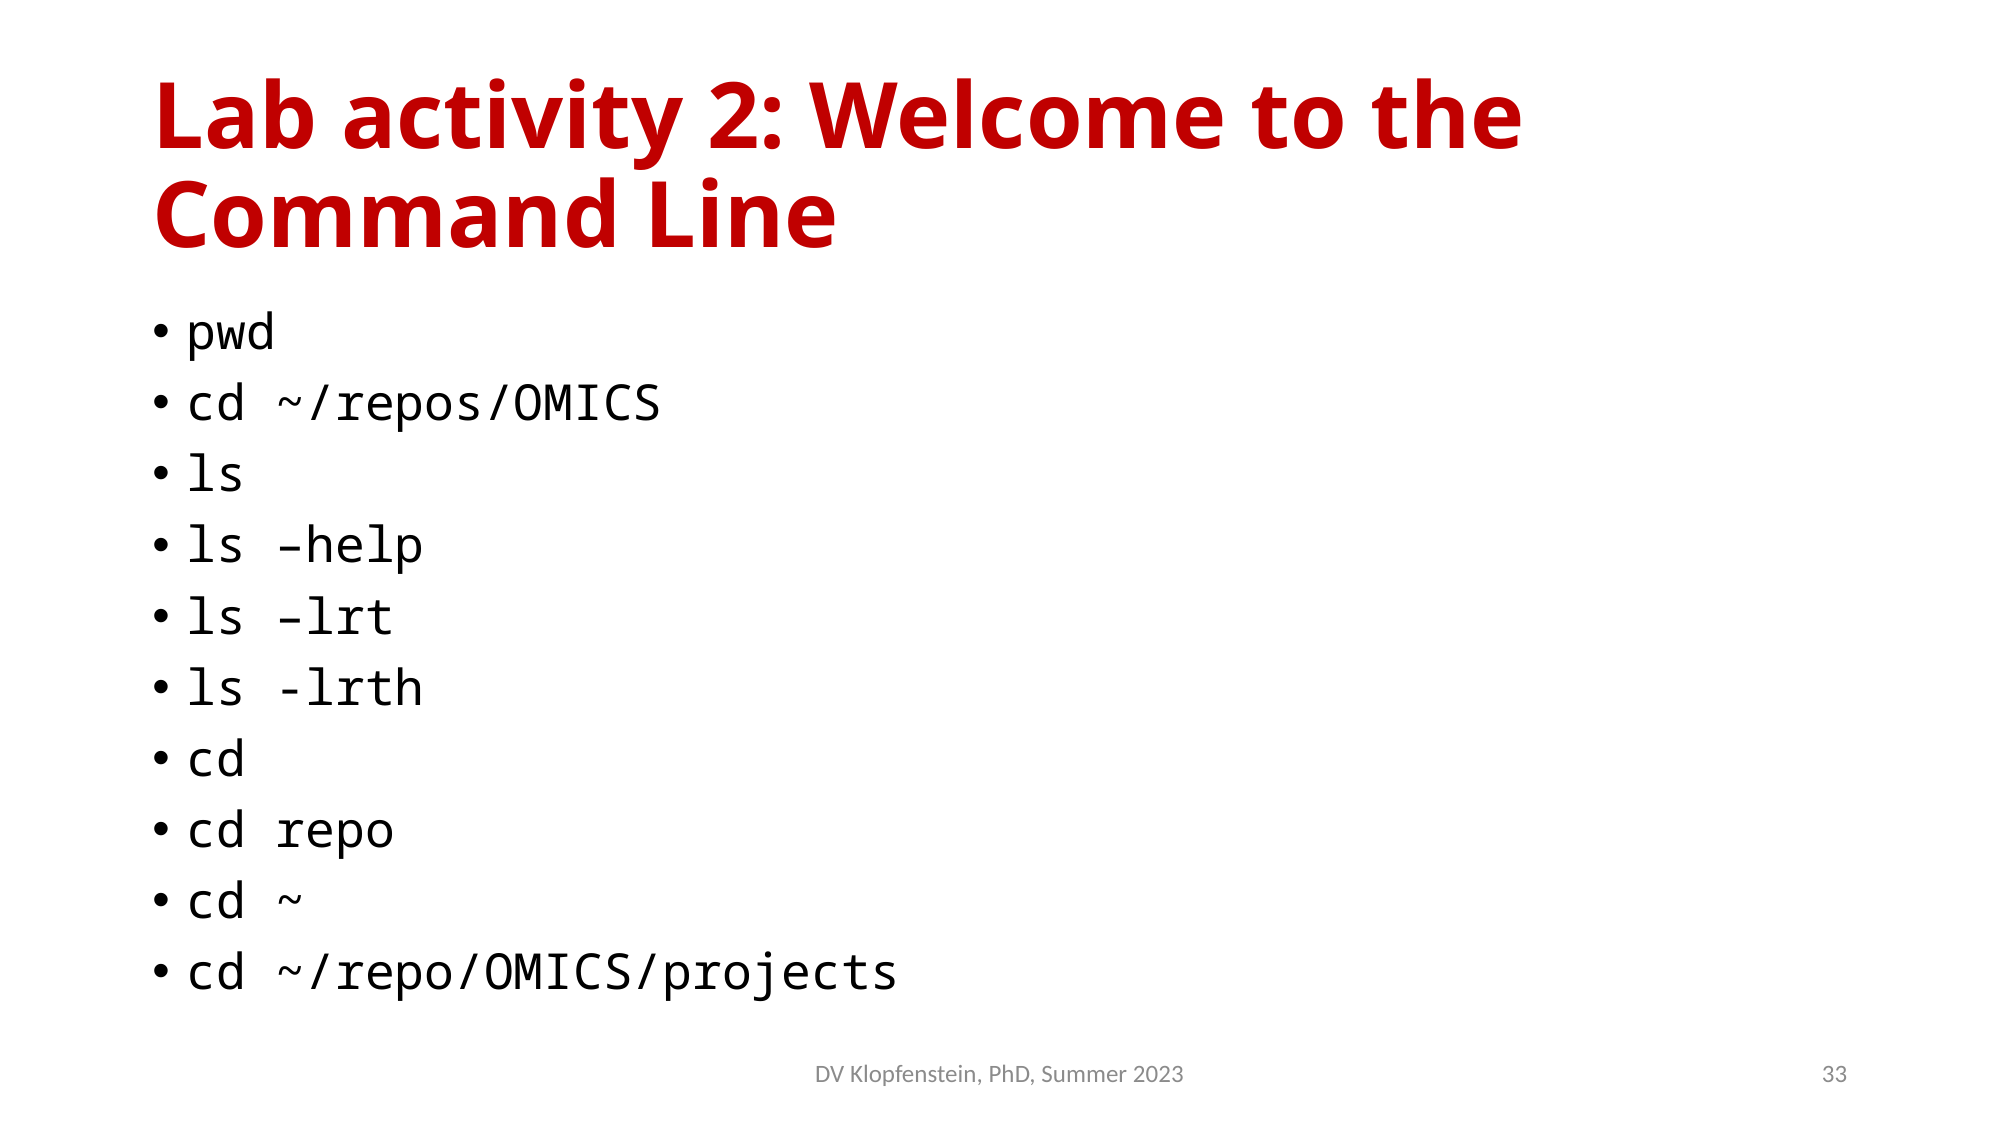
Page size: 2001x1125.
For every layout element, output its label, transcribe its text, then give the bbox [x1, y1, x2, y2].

title Lab activity 2: Welcome to the Command Line [137, 59, 1863, 278]
slide_number 33 [1412, 1042, 1863, 1103]
list pwd cd ~/repos/OMICS ls ls –help ls –lrt ls -lrth cd cd repo cd ~ cd ~/repo/OMICS/projects [137, 299, 1863, 1014]
footer DV Klopfenstein, PhD, Summer 2023 [662, 1042, 1338, 1103]
